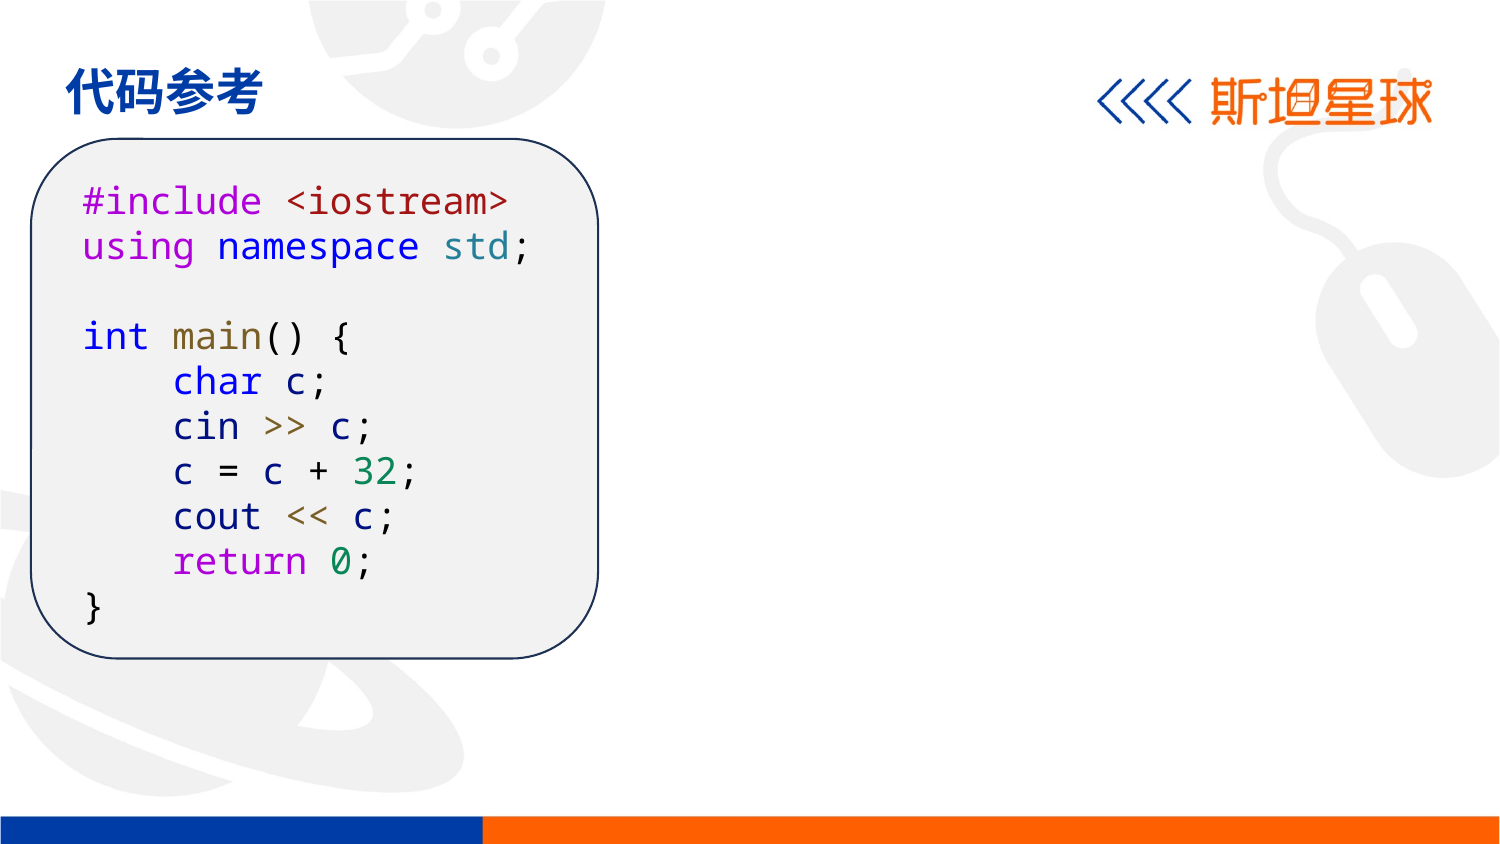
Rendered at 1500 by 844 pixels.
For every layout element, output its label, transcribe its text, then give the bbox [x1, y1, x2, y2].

text_box 代码参考 [31, 39, 1437, 151]
text_box [29, 151, 600, 660]
picture [0, 0, 1500, 844]
text_box #include <iostream> using namespace std; int main() { char c; cin >> c; c = c + 32; cout << c; return 0; } [67, 169, 572, 634]
